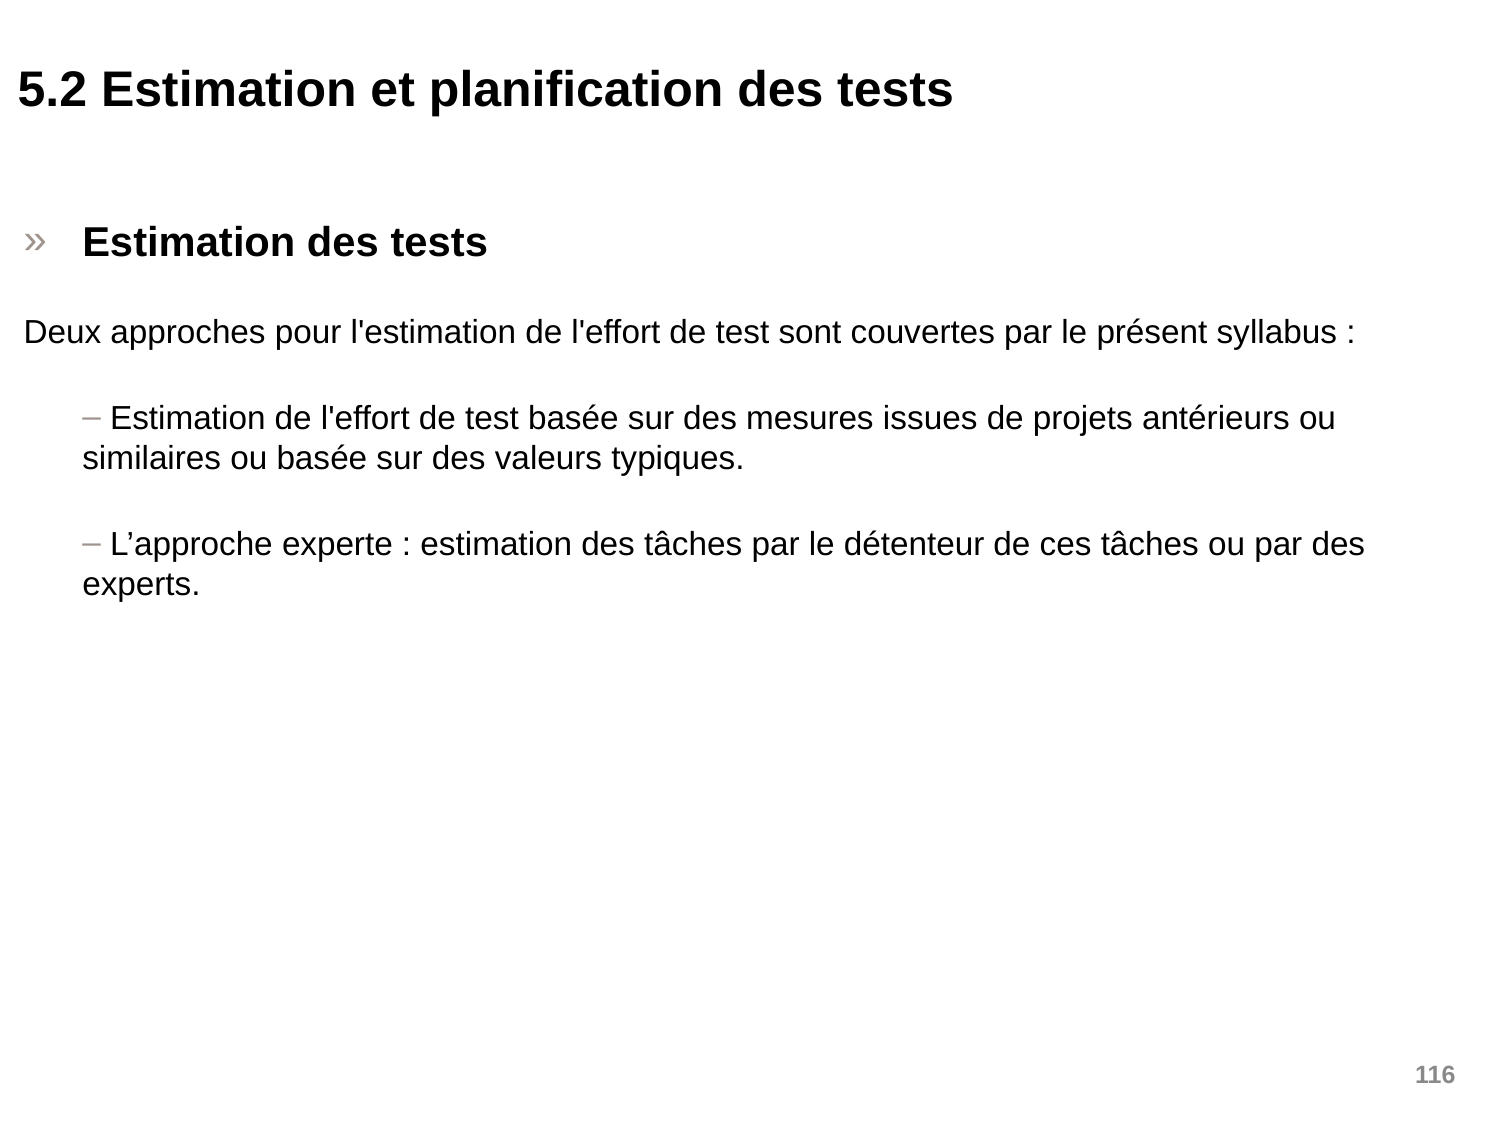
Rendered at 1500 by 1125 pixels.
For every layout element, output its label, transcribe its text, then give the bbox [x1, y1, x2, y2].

list Estimation des tests Deux approches pour l'estimation de l'effort de test sont couvertes par le présent syllabus : Estimation de l'effort de test basée sur des mesures issues de projets antérieurs ou similaires ou basée sur des valeurs typiques. L’approche experte : estimation des tâches par le détenteur de ces tâches ou par des experts. [23, 128, 1477, 1022]
text_box 116 [1396, 1058, 1456, 1088]
title 5.2 Estimation et planification des tests [17, 55, 1456, 146]
